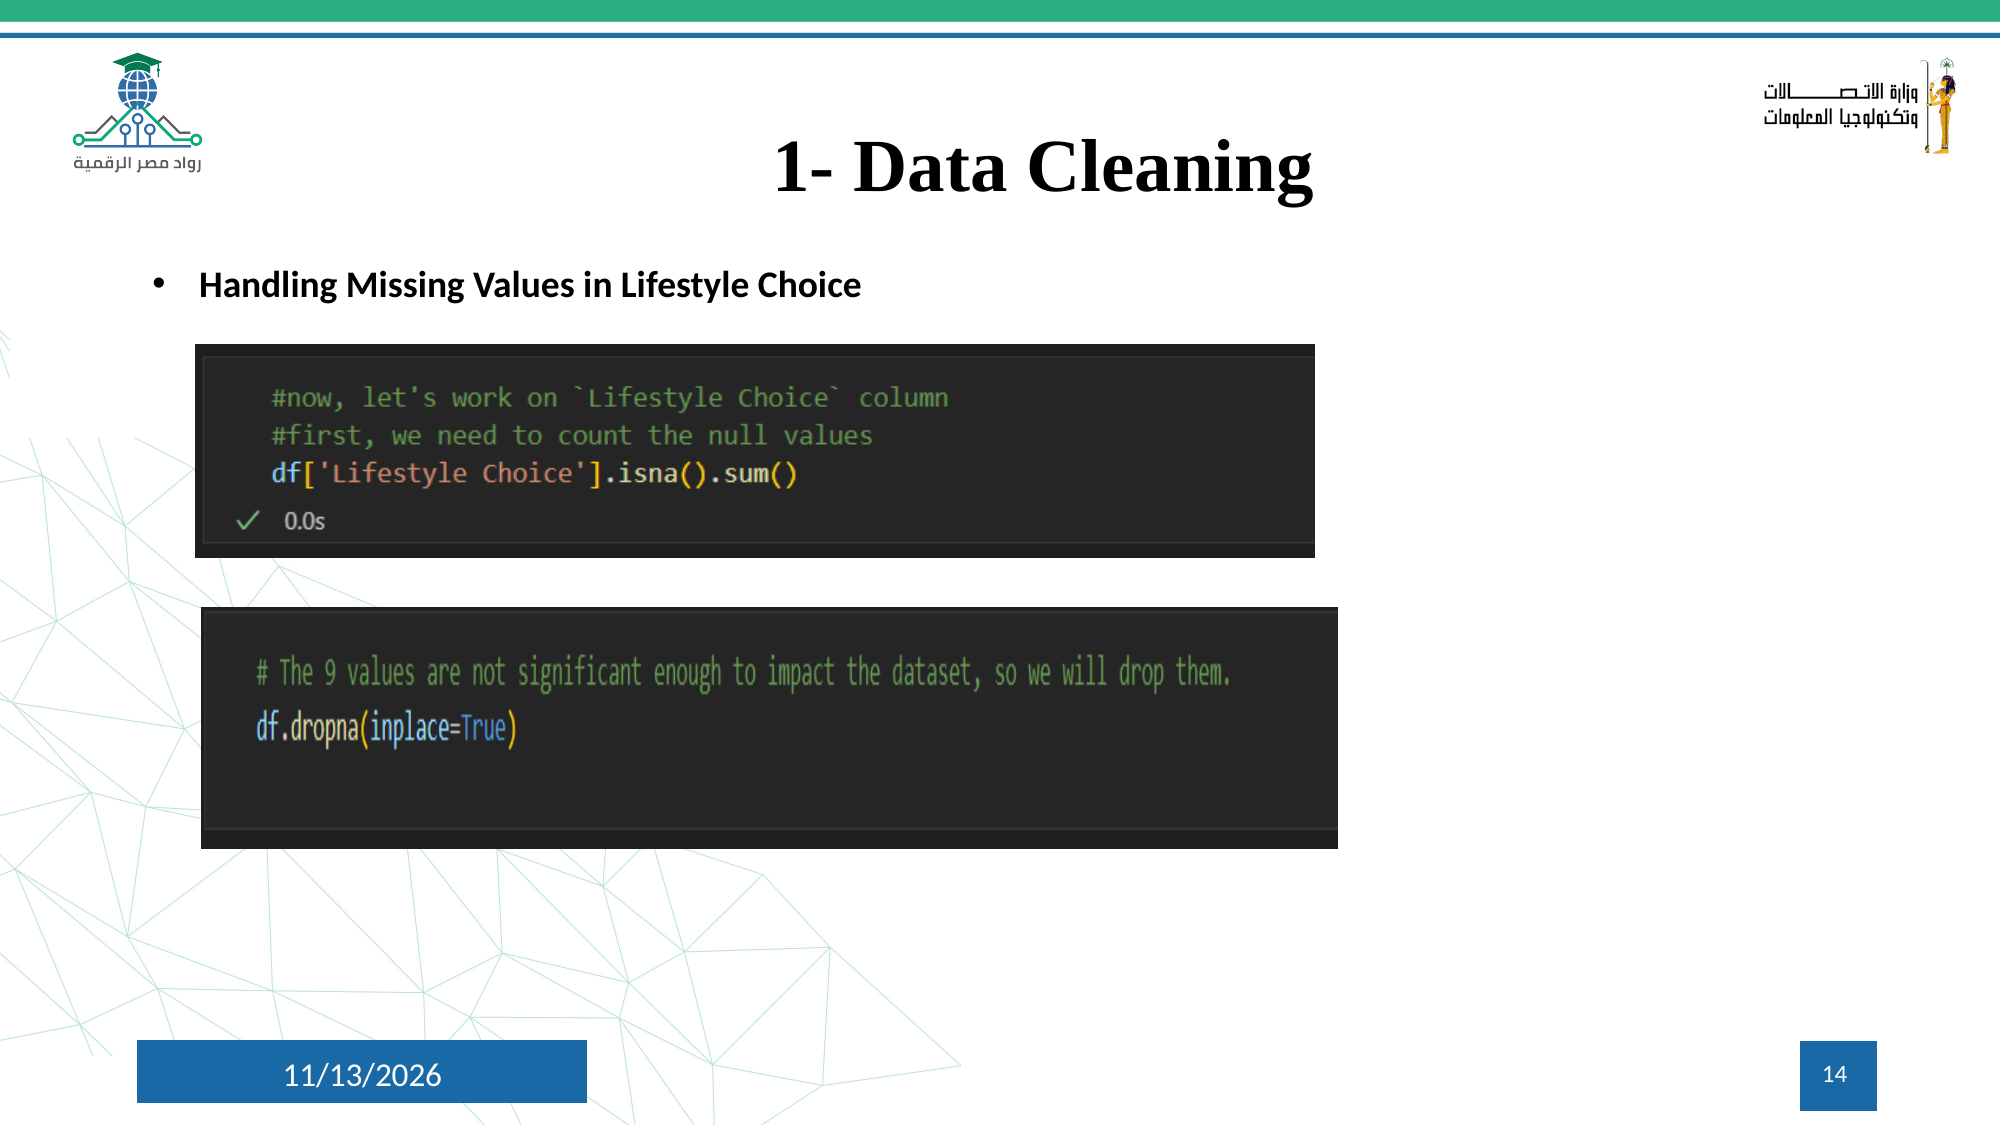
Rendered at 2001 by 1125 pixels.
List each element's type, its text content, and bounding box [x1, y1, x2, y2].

slide_number 14 [1412, 1042, 1863, 1103]
text_box Handling Missing Values in Lifestyle Choice [137, 252, 1138, 313]
footer [636, 1042, 1338, 1103]
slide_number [137, 1042, 588, 1103]
text_box 1- Data Cleaning [757, 108, 1330, 214]
picture [0, 0, 2000, 1125]
